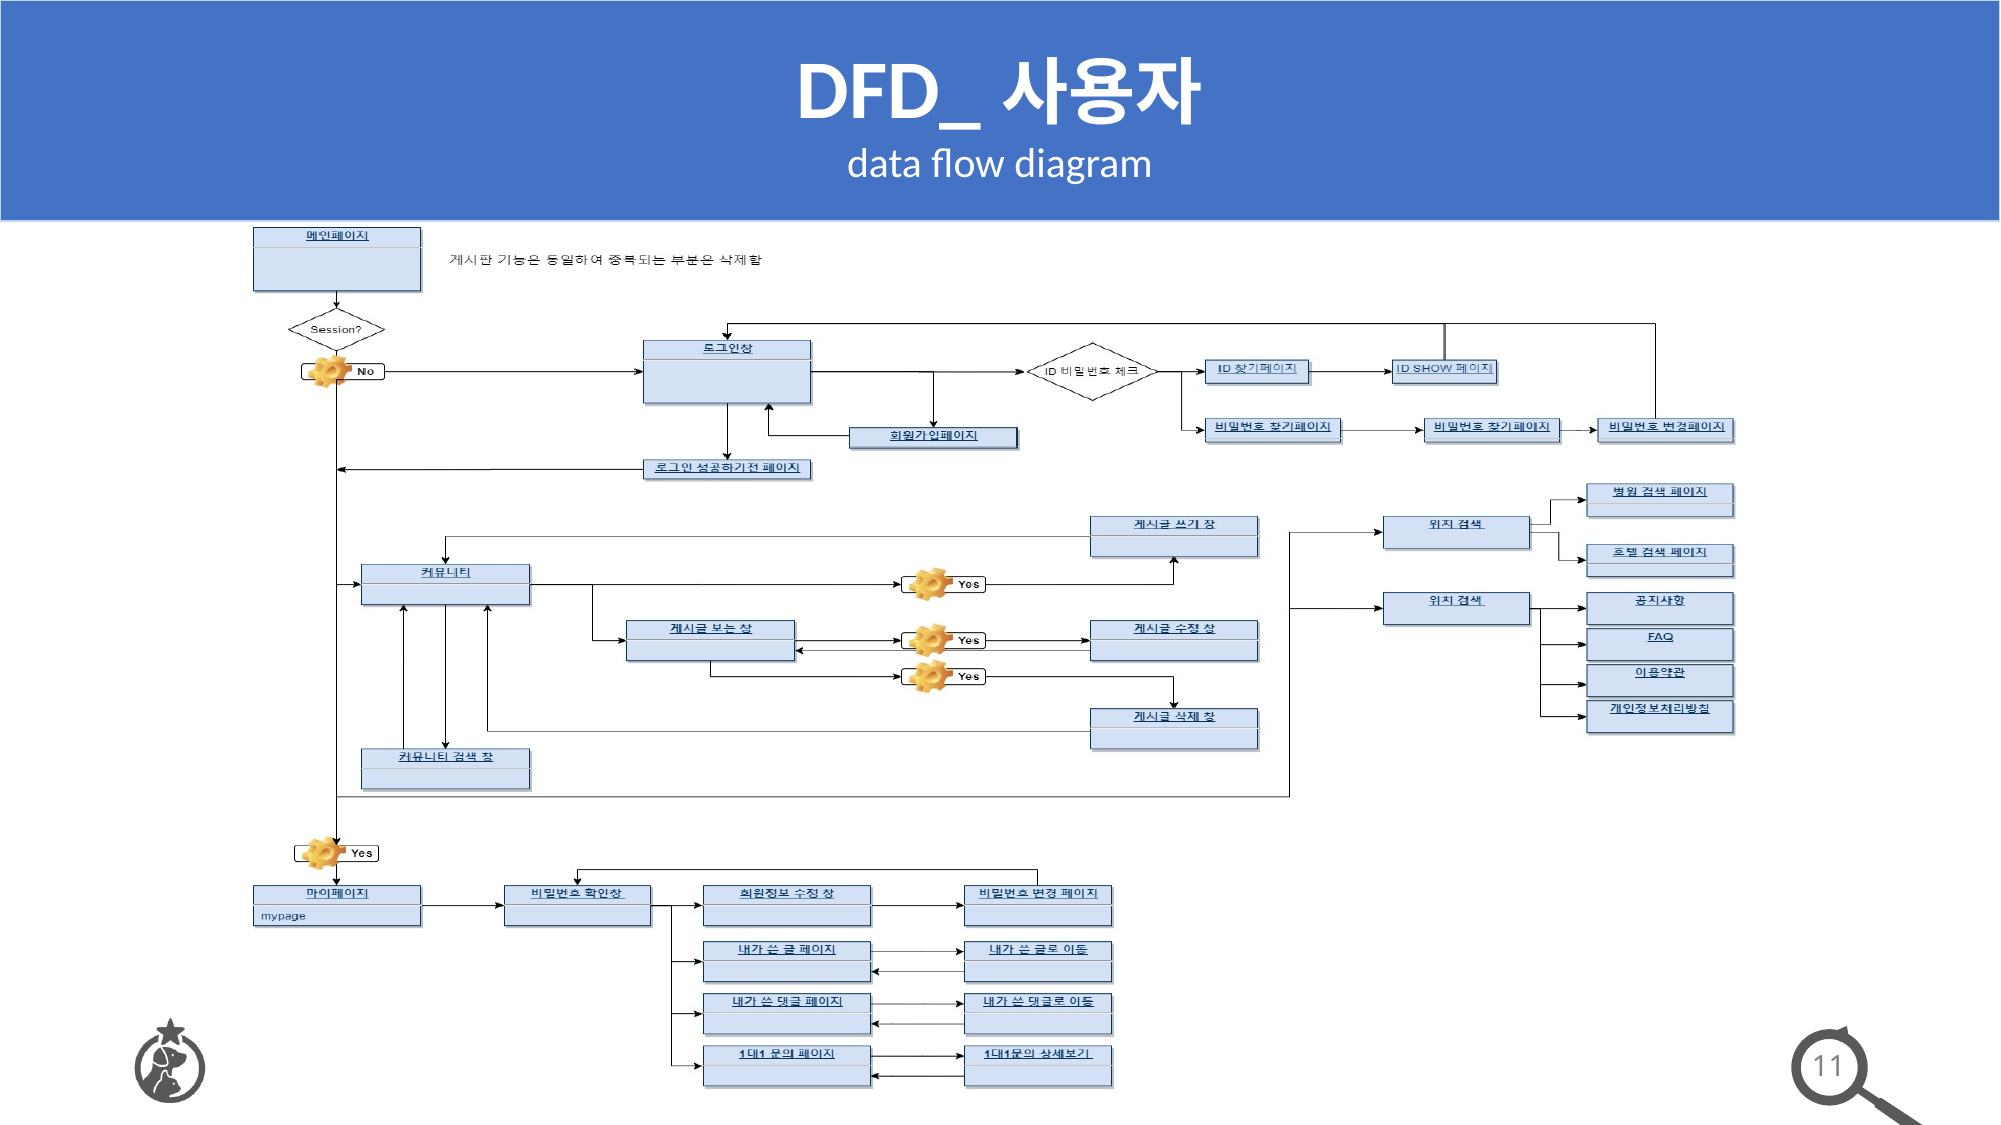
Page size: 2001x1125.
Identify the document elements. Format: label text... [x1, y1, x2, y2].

picture [252, 227, 1738, 1091]
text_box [1782, 1019, 1919, 1125]
picture [127, 1018, 212, 1103]
text_box DFD_사용자 data flow diagram [0, 0, 2000, 222]
